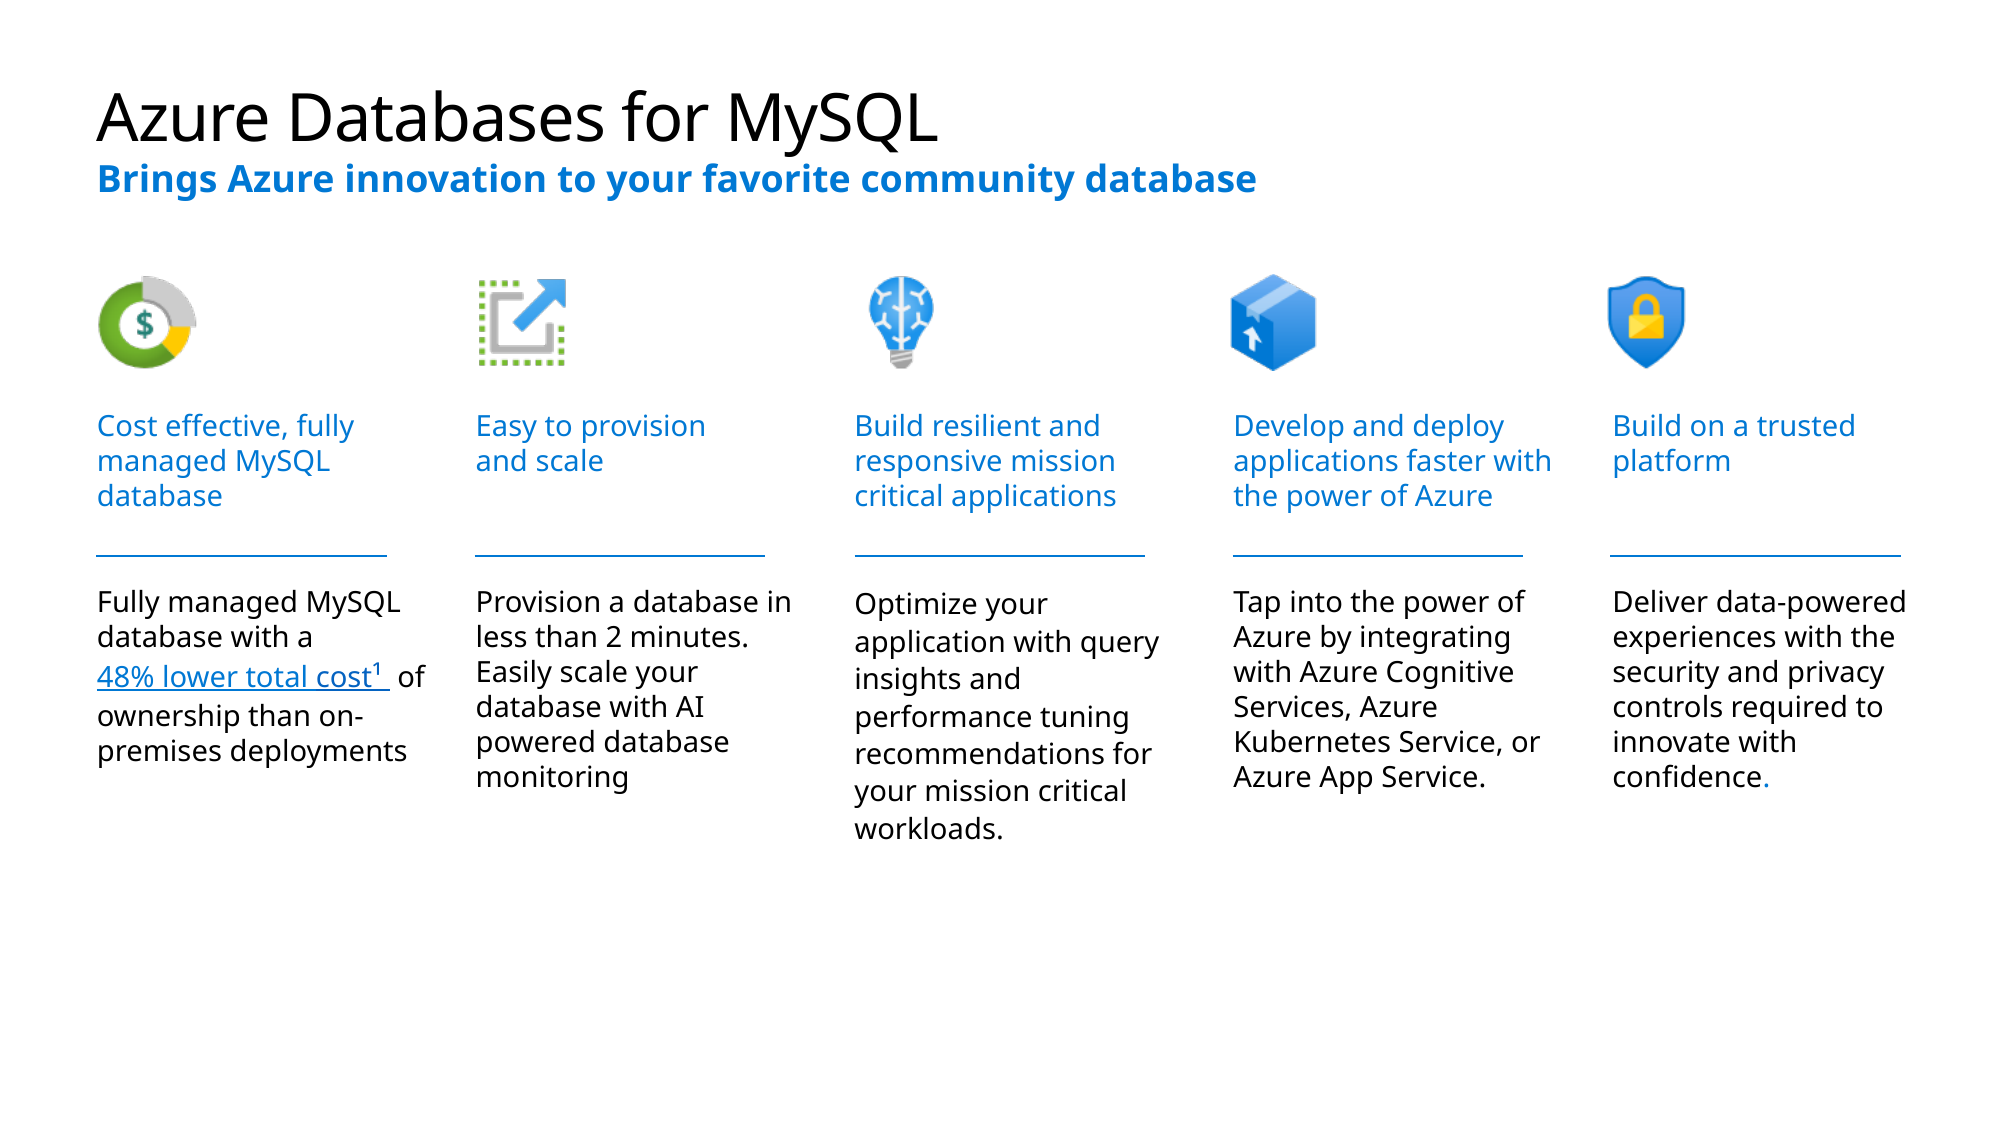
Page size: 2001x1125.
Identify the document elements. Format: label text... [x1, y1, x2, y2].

text_box Fully managed MySQL database with a 48% lower total cost¹ of ownership than on-premises deployments [96, 583, 427, 851]
text_box Build resilient and responsive mission critical applications [854, 407, 1185, 533]
text_box Easy to provision and scale [475, 407, 806, 533]
text_box Deliver data-powered experiences with the security and privacy controls required to innovate with confidence. [1612, 583, 1943, 851]
picture [96, 273, 199, 371]
title Azure Databases for MySQL Brings Azure innovation to your favorite community database [96, 75, 1904, 263]
picture [1225, 273, 1323, 371]
picture [474, 274, 571, 371]
picture [852, 273, 950, 371]
text_box Optimize your application with query insights and performance tuning recommendations for your mission critical workloads. [854, 583, 1185, 851]
text_box Build on a trusted platform [1612, 407, 1943, 533]
picture [1598, 274, 1695, 371]
text_box Provision a database in less than 2 minutes. Easily scale your database with AI powered database monitoring [475, 583, 806, 851]
text_box Develop and deploy applications faster with the power of Azure [1233, 407, 1564, 533]
text_box Cost effective, fully managed MySQL database [96, 407, 427, 533]
text_box Tap into the power of Azure by integrating with Azure Cognitive Services, Azure Kubernetes Service, or Azure App Service. [1233, 583, 1564, 851]
